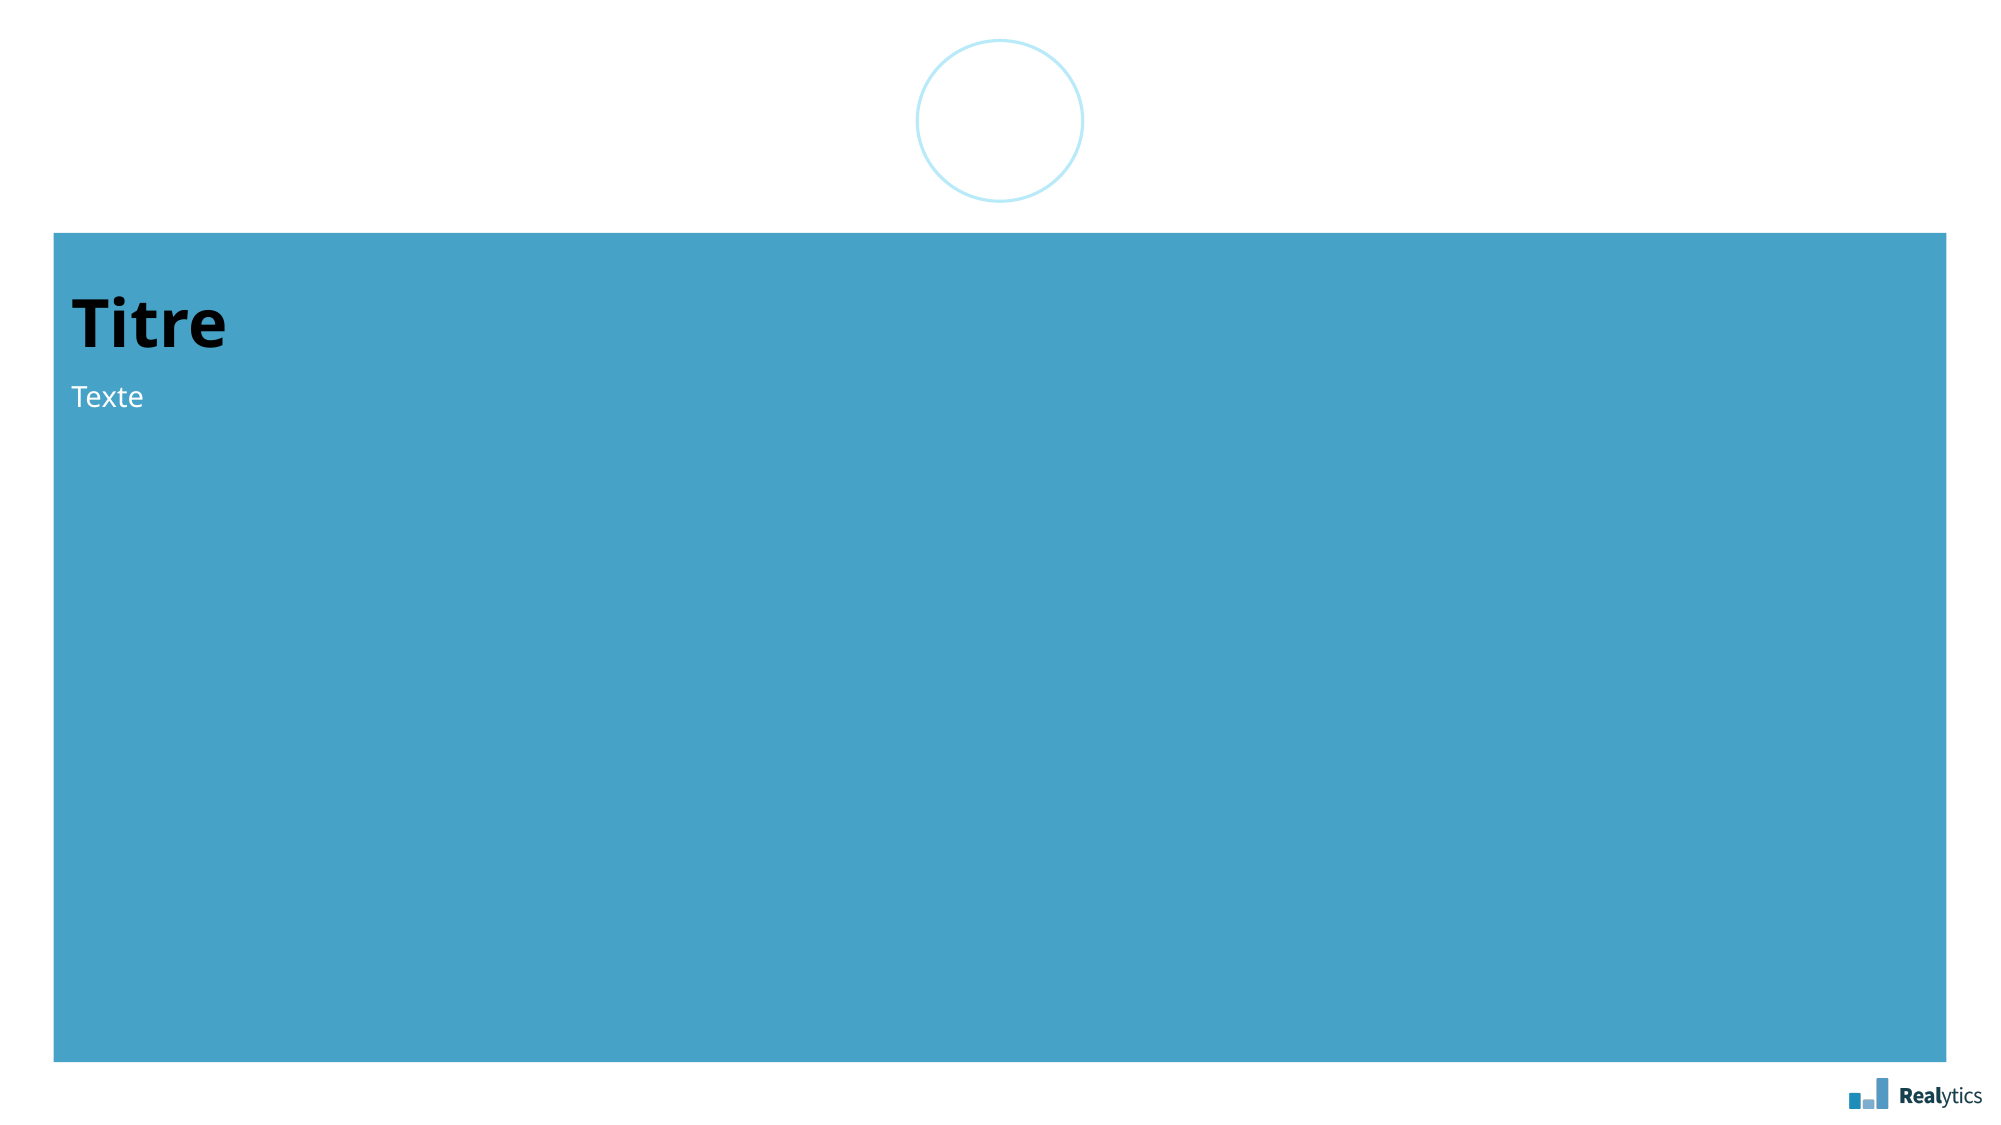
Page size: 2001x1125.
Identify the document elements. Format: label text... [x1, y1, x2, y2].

picture [1849, 1078, 1982, 1109]
text_box Titre Texte [56, 233, 1950, 421]
